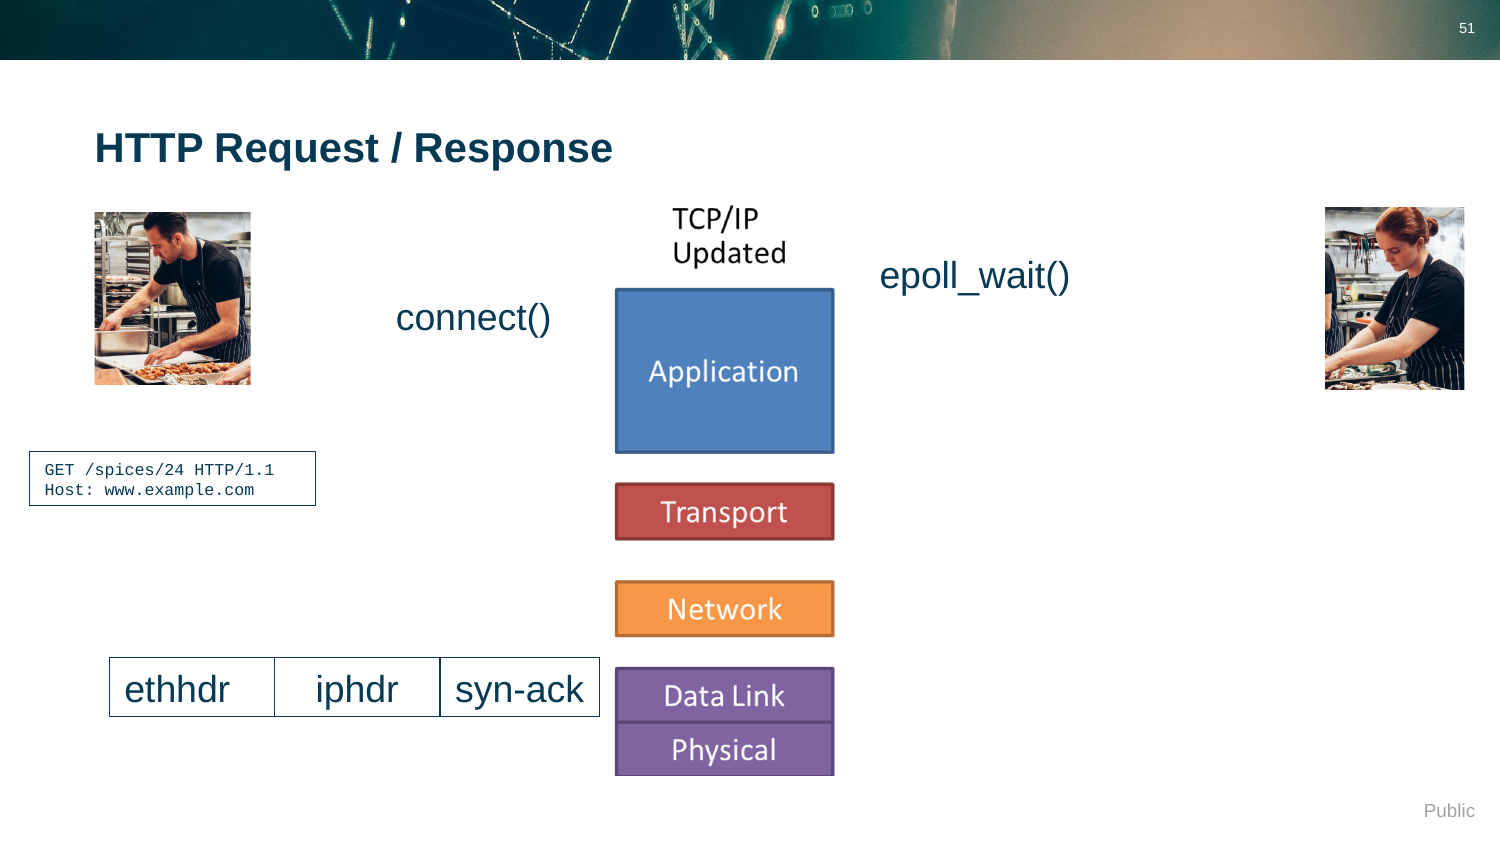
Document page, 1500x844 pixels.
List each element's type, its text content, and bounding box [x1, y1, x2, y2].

title HTTP Request / Response [94, 126, 1405, 208]
text_box iphdr [274, 657, 440, 717]
text_box GET /spices/24 HTTP/1.1 Host: www.example.com [29, 451, 316, 506]
picture [94, 212, 251, 385]
text_box ethhdr [109, 657, 274, 717]
picture [609, 204, 843, 780]
footer Public [687, 776, 1491, 822]
text_box syn-ack [440, 657, 600, 717]
text_box epoll_wait() [864, 243, 1099, 304]
text_box connect() [381, 285, 579, 345]
slide_number 51 [1152, 5, 1491, 51]
picture [1325, 207, 1465, 390]
text_box [0, 0, 1500, 61]
